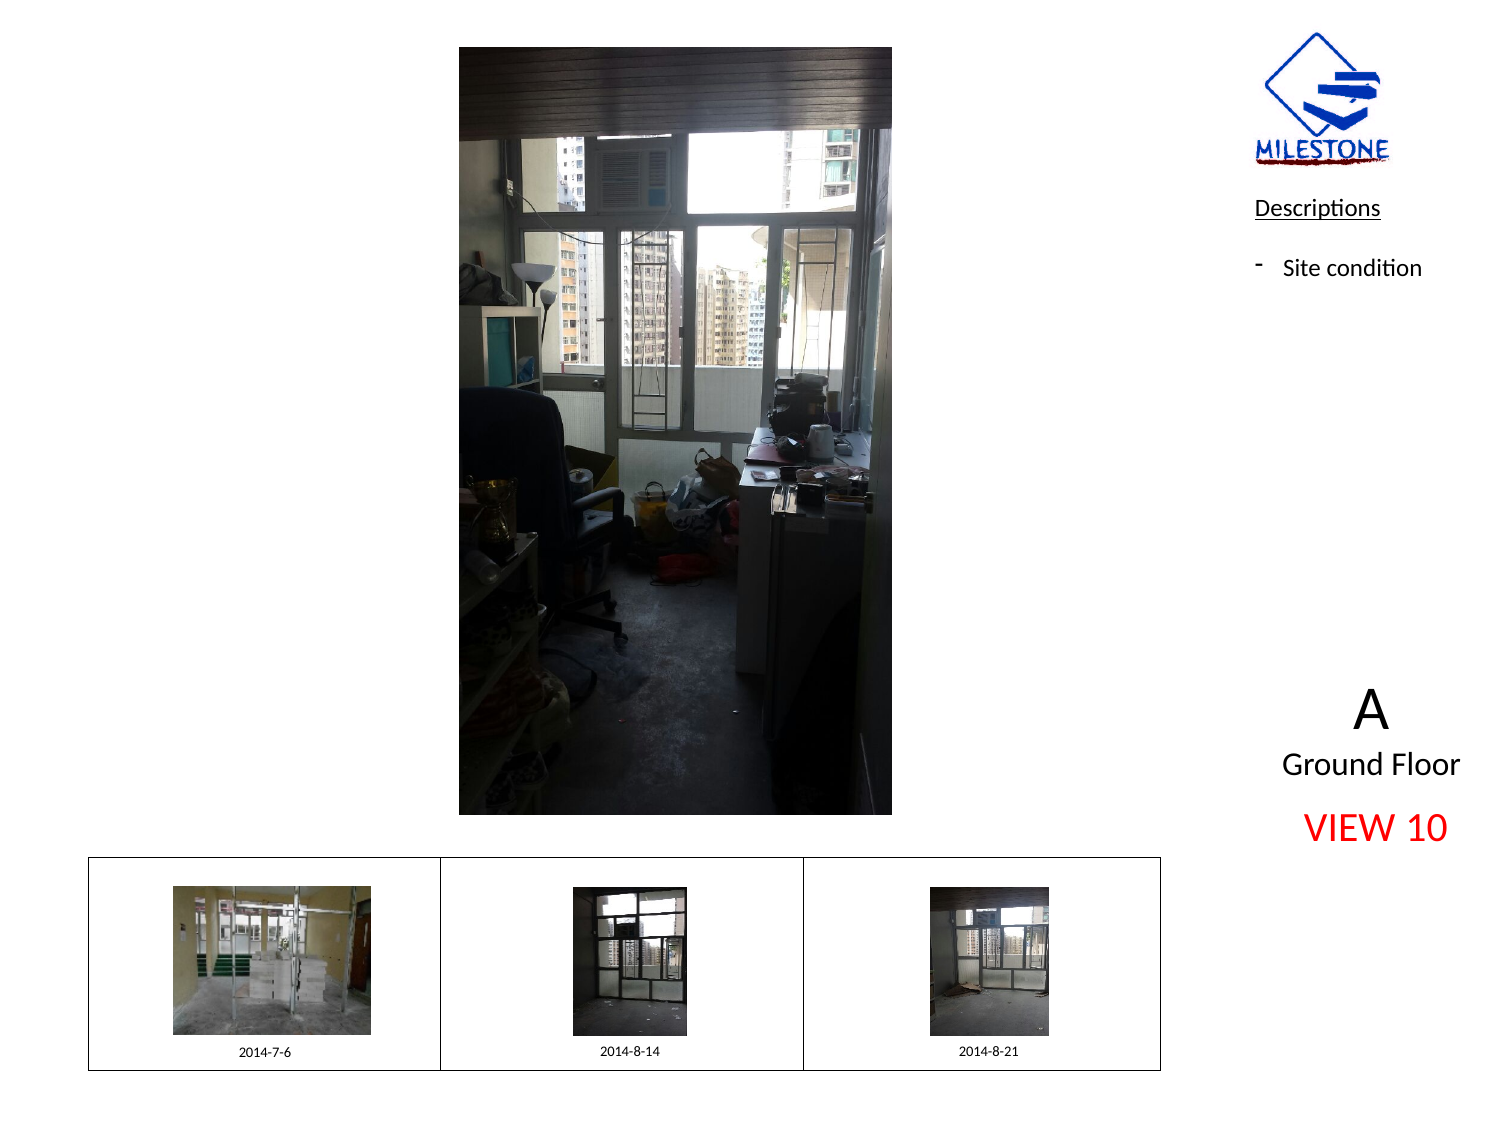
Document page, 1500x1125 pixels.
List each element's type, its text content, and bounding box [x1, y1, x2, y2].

picture [1222, 15, 1419, 186]
picture [929, 887, 1049, 1036]
table_header [89, 858, 440, 1070]
text_box 2014-7-6 [224, 1043, 307, 1068]
table_header [804, 858, 1160, 1070]
picture [572, 887, 688, 1036]
text_box VIEW 10 [1289, 792, 1481, 846]
text_box 2014-8-21 [944, 1044, 1034, 1067]
text_box 2014-8-14 [585, 1044, 675, 1067]
text_box Descriptions Site condition [1240, 184, 1481, 290]
picture [459, 46, 892, 815]
text_box A Ground Floor [1179, 660, 1500, 790]
picture [173, 886, 371, 1035]
table_header [441, 858, 803, 1070]
